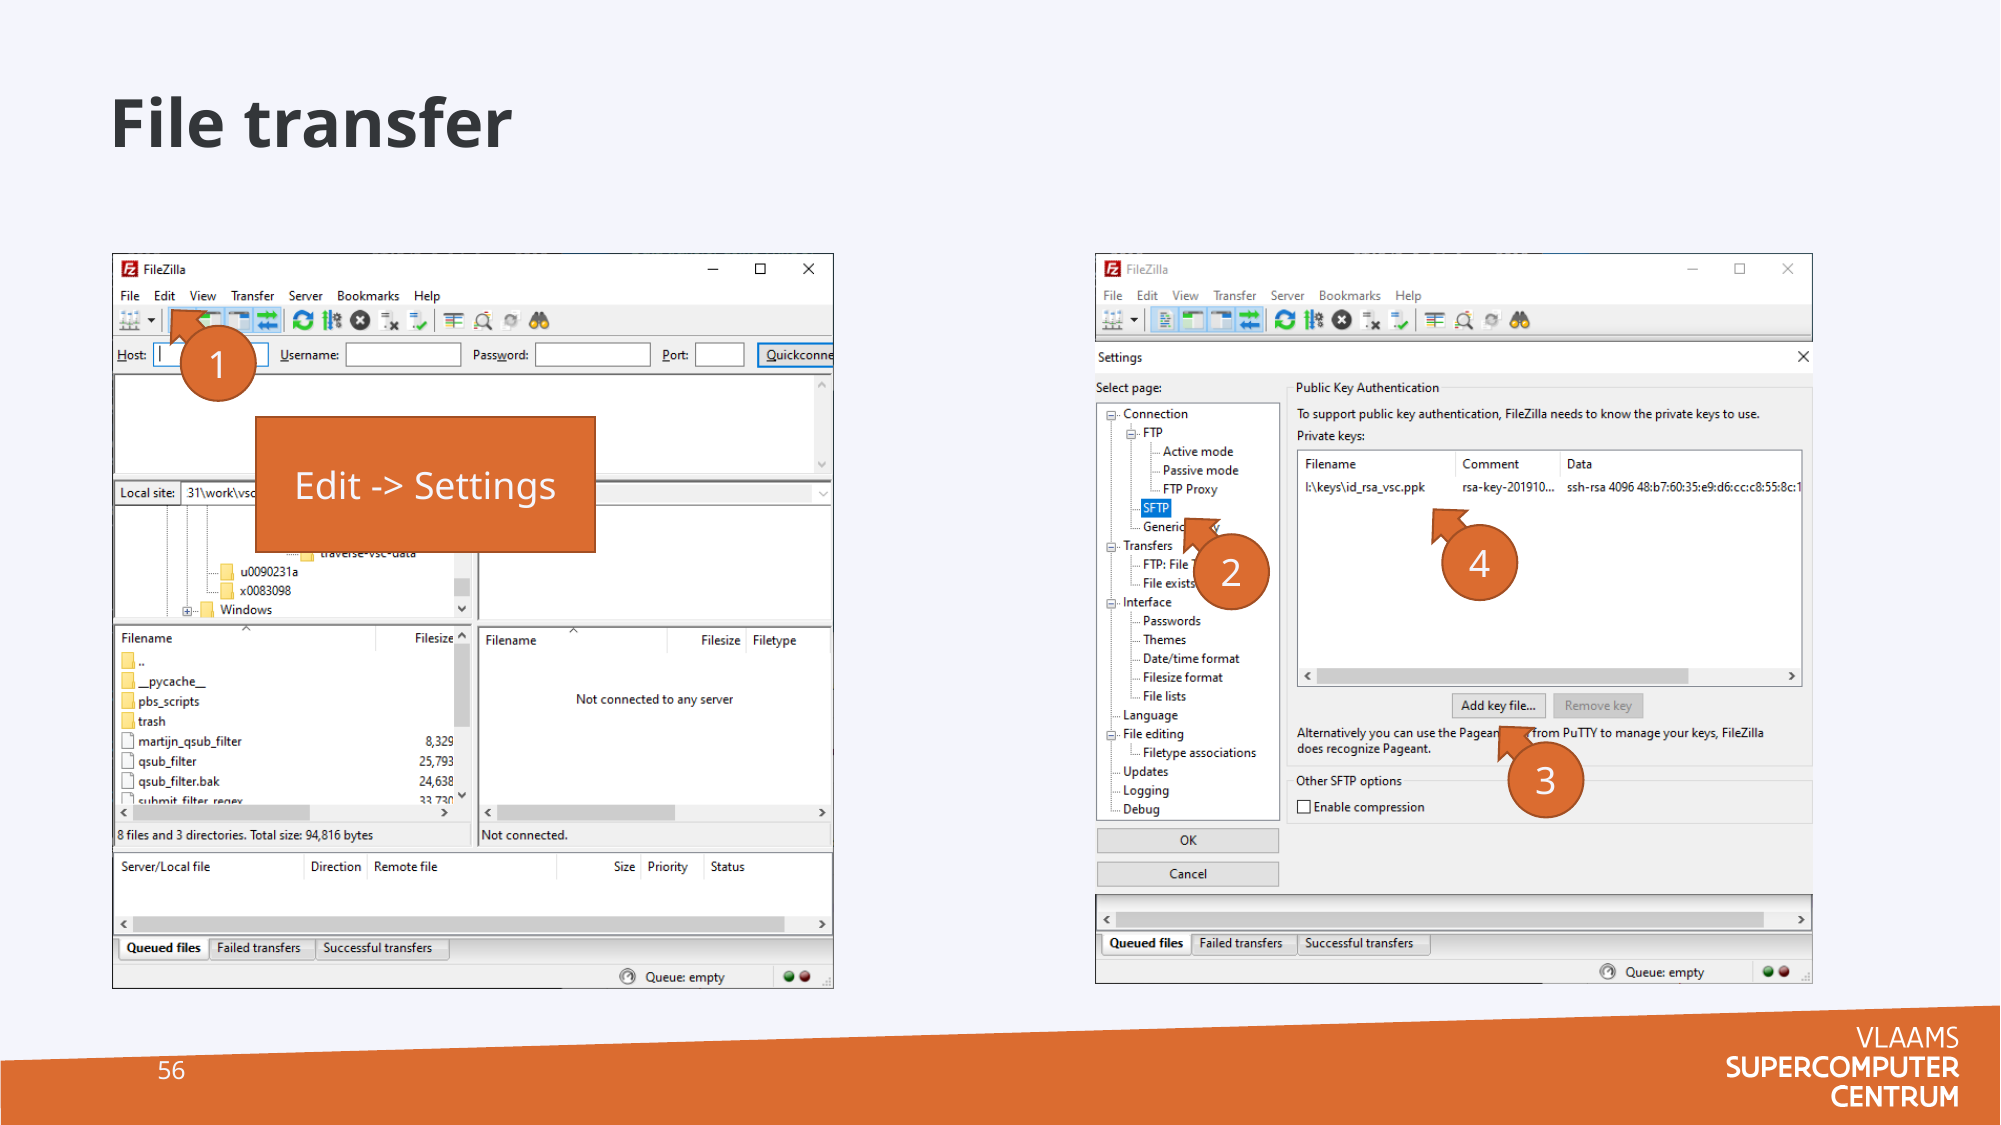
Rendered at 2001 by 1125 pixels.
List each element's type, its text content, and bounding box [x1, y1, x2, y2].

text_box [1427, 502, 1518, 601]
title File transfer [94, 31, 1906, 220]
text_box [165, 303, 256, 401]
text_box 56 [94, 1018, 201, 1125]
picture [1095, 253, 1813, 984]
picture [112, 253, 834, 989]
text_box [1493, 719, 1584, 818]
picture [1725, 1021, 1960, 1117]
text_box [1179, 511, 1270, 610]
